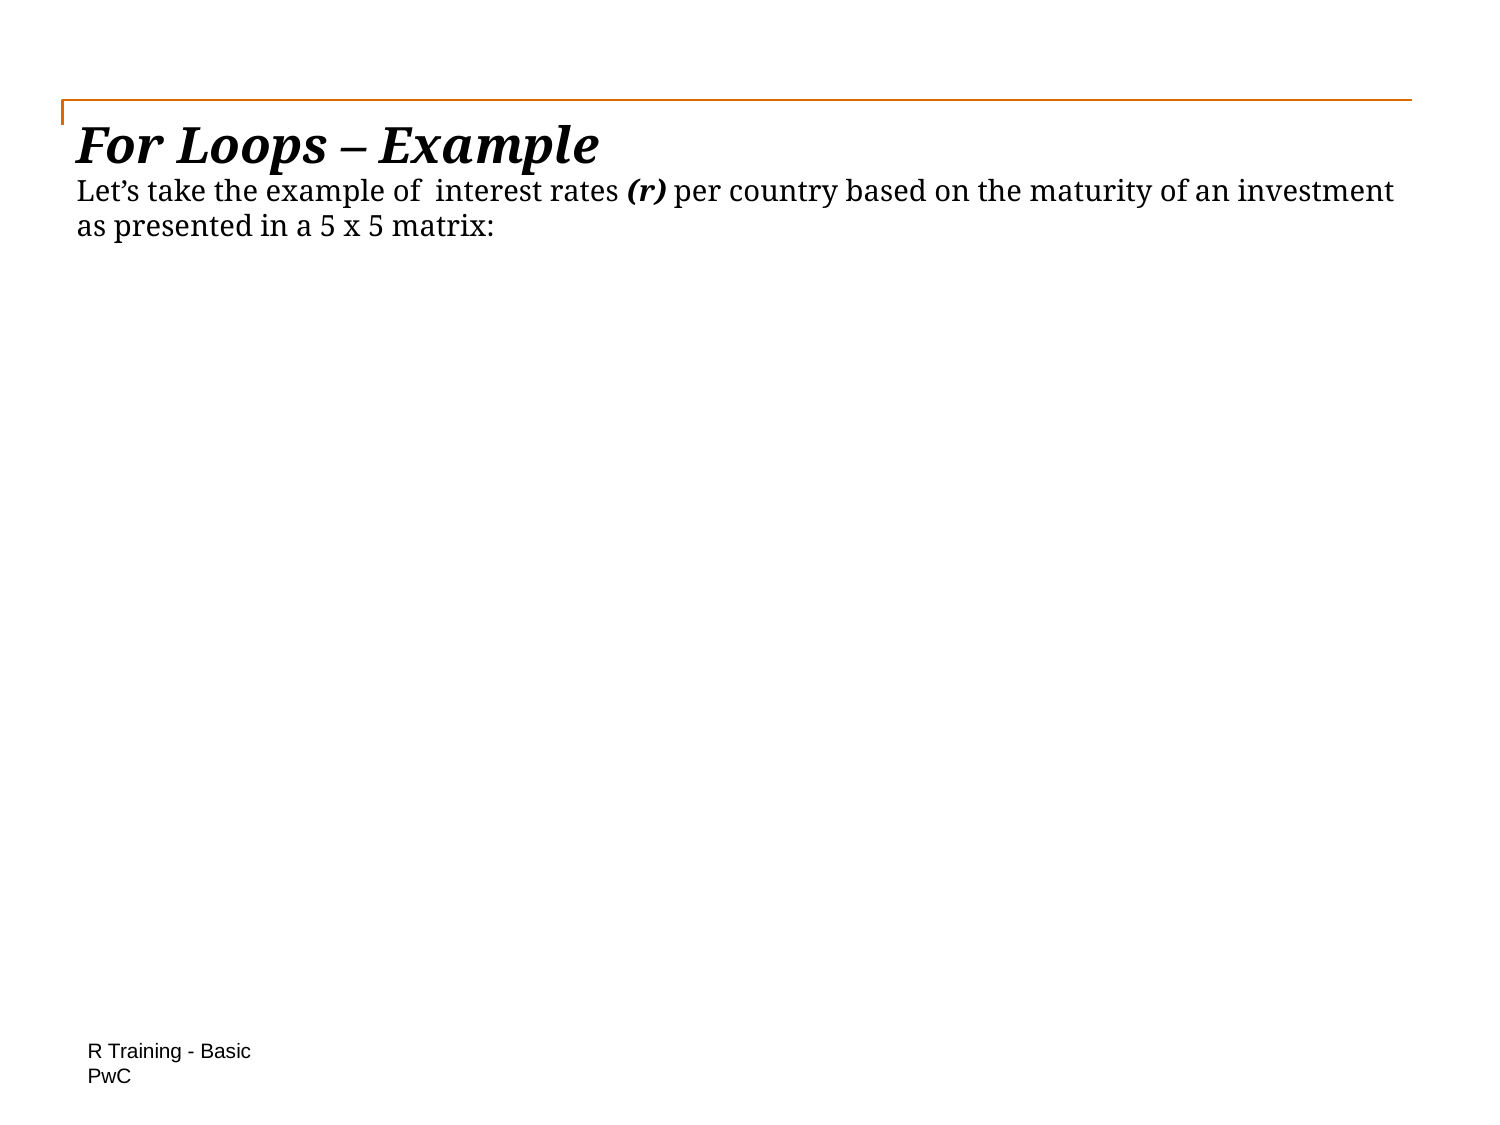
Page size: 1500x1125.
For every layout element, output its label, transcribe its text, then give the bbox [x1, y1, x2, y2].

footer R Training - Basic [87, 1037, 950, 1063]
list Let’s take the example of interest rates (r) per country based on the maturity of an investment as presented in a 5 x 5 matrix: [76, 172, 1402, 870]
title For Loops – Example [76, 113, 1402, 172]
